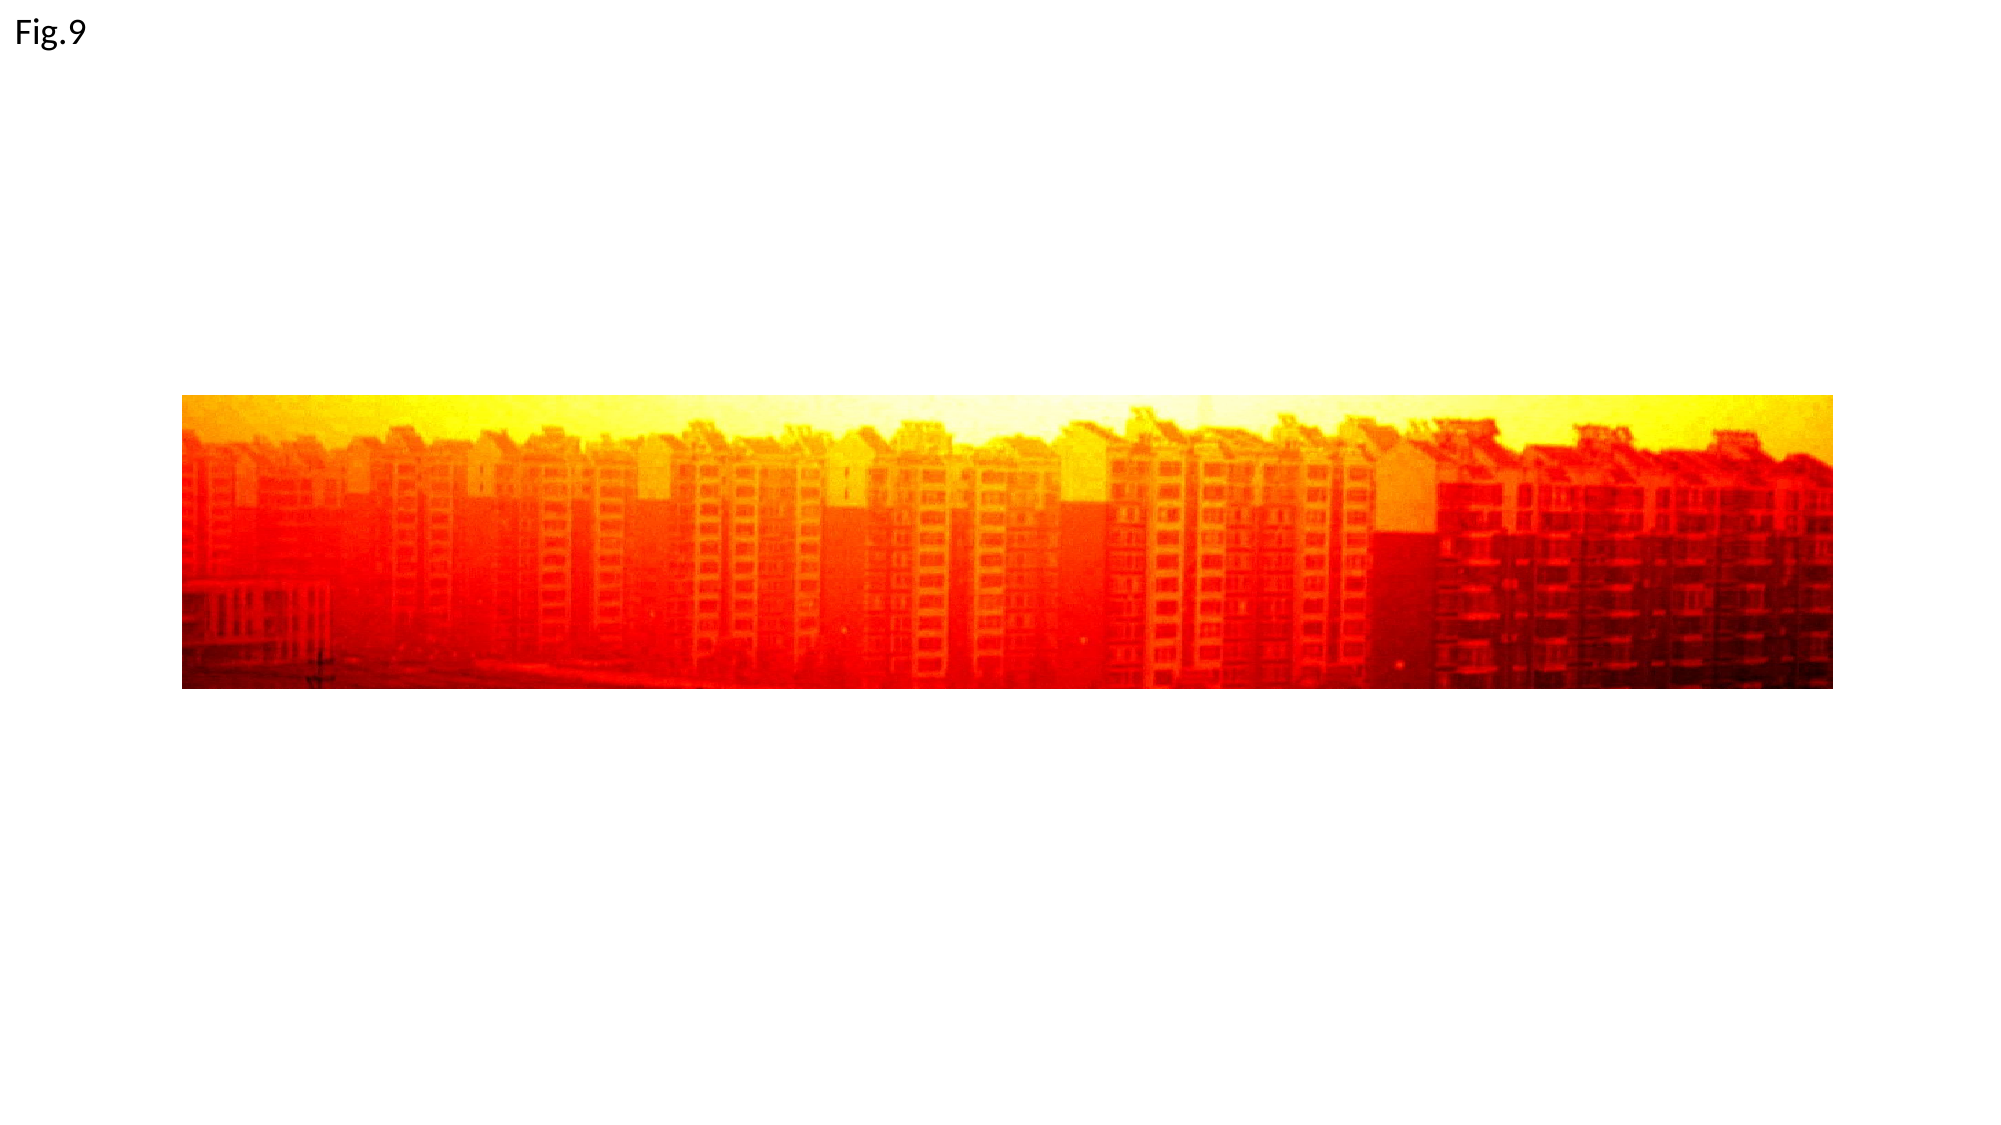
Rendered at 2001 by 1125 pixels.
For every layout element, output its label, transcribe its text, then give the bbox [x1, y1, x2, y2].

picture [181, 395, 1833, 689]
text_box Fig.9 [0, 0, 273, 60]
